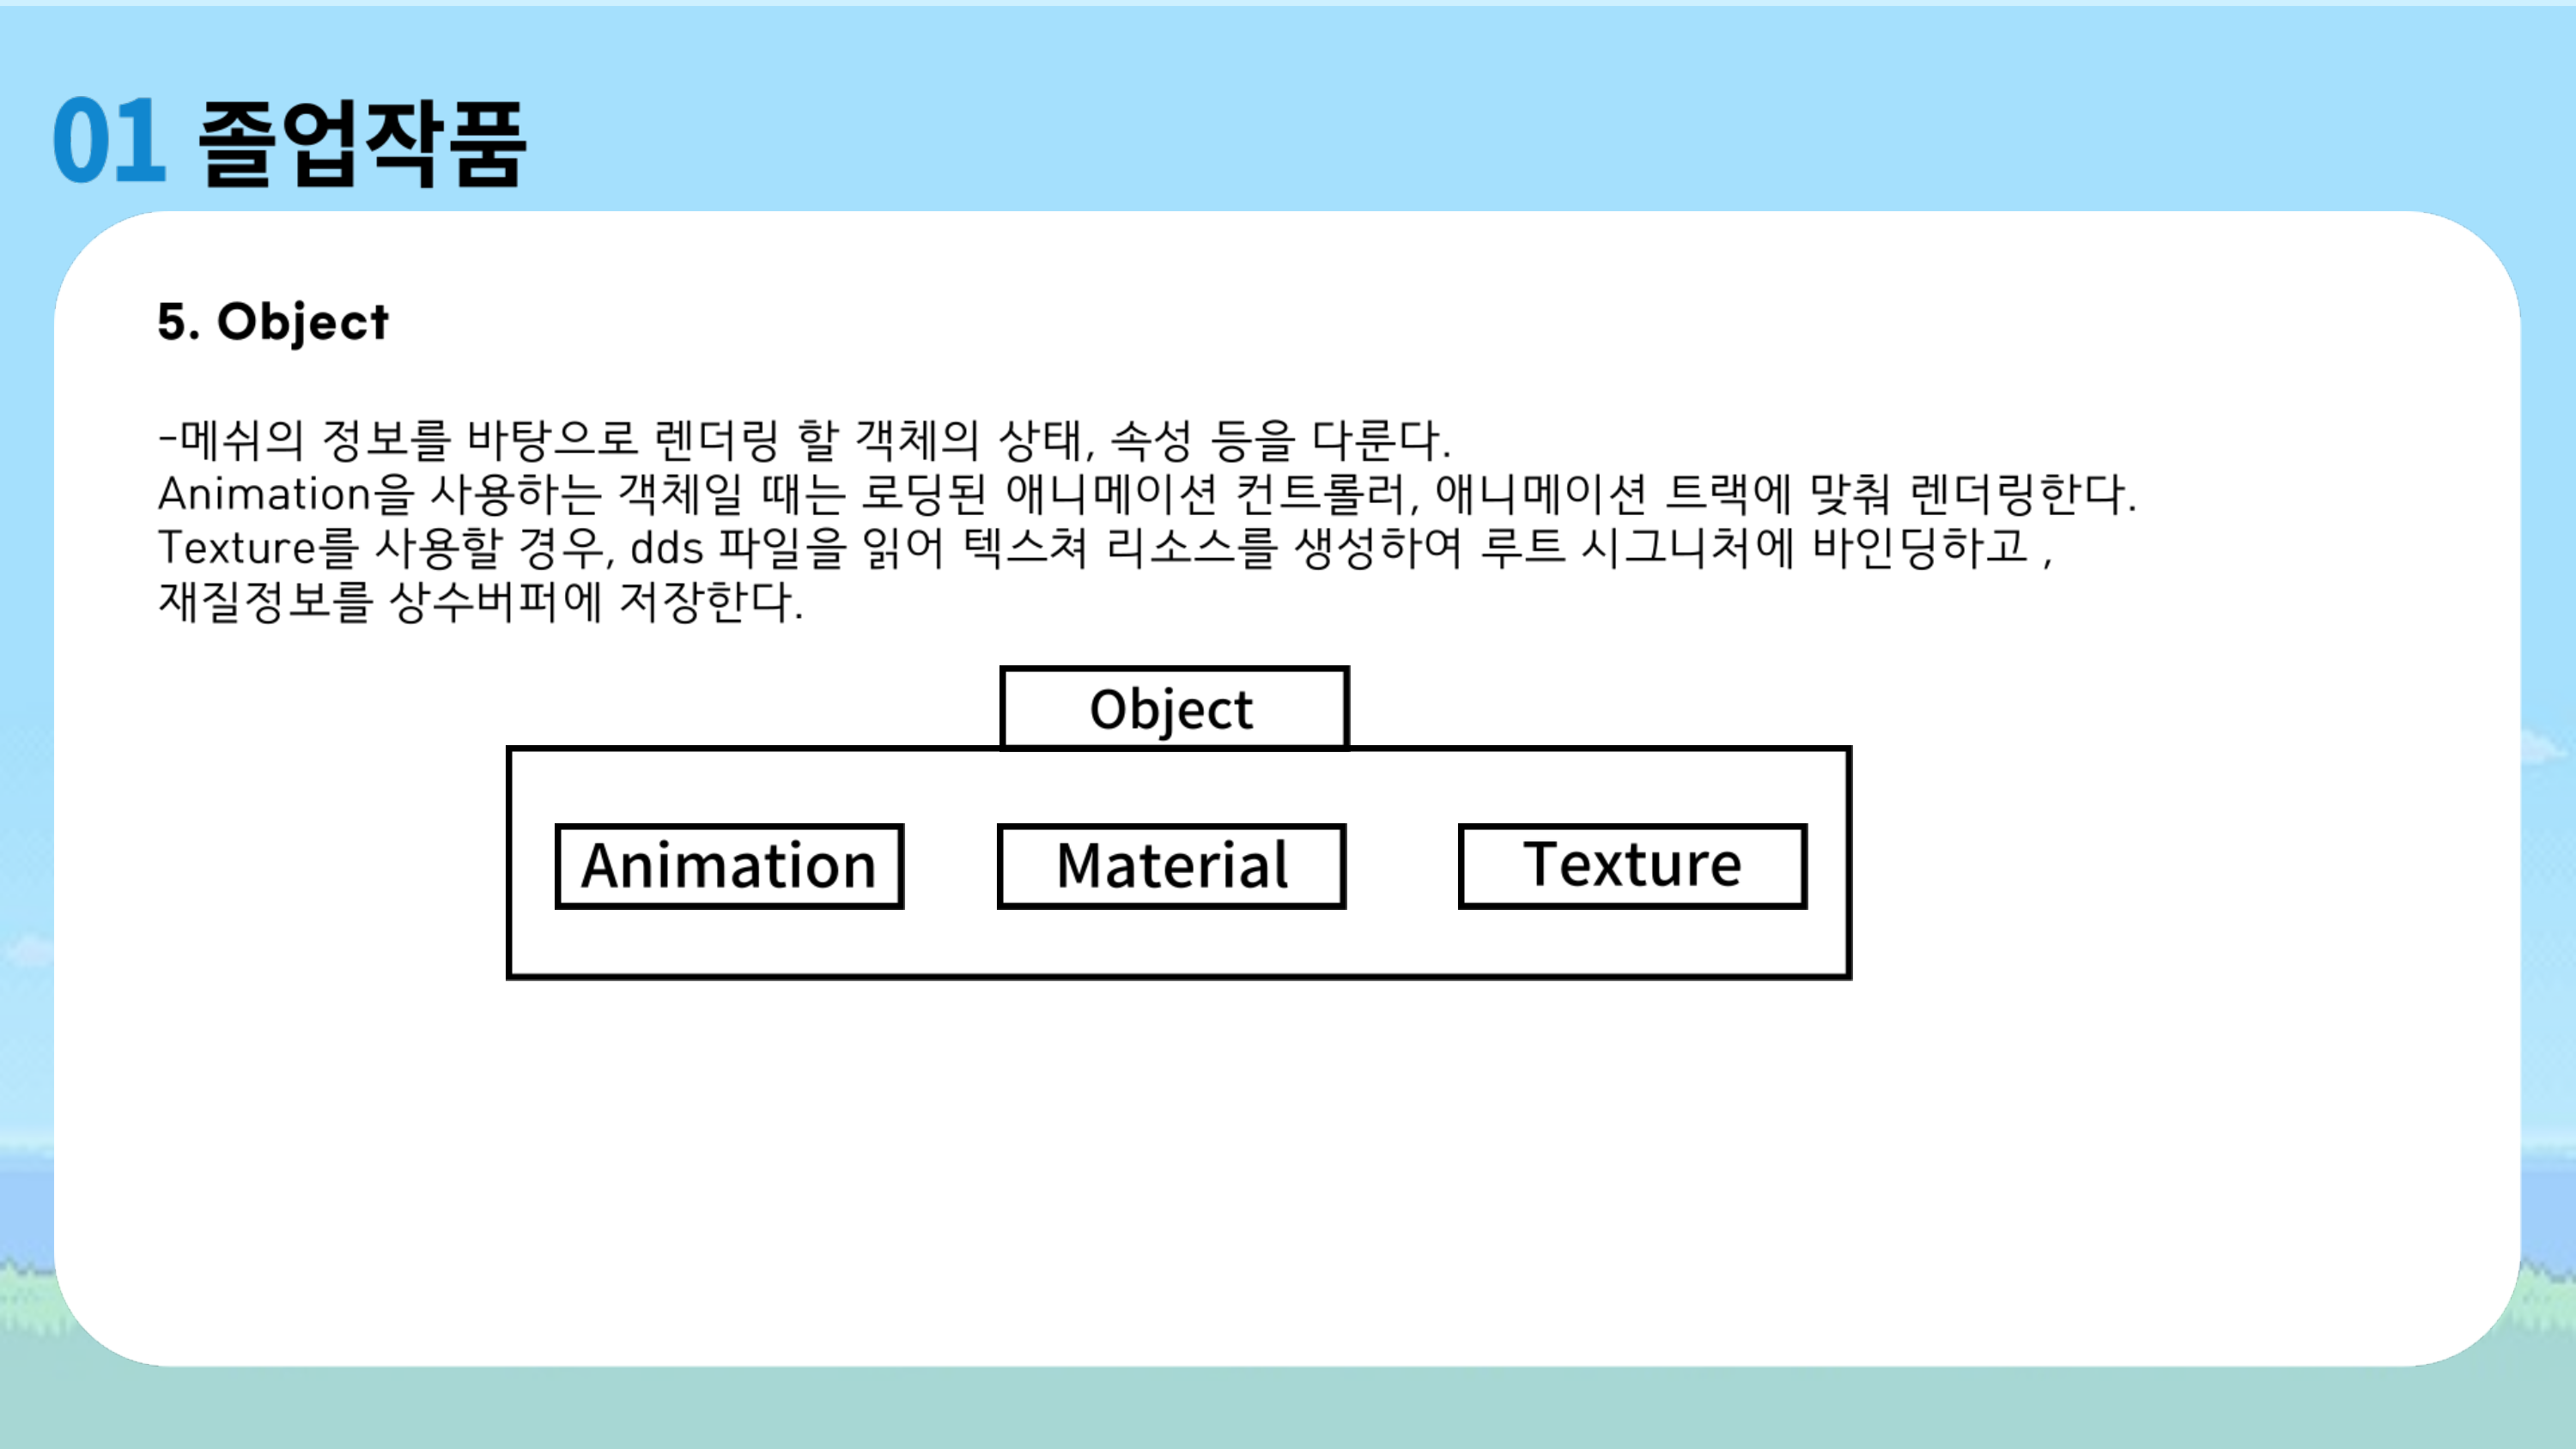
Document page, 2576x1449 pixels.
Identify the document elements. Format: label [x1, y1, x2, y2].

text_box [506, 665, 1854, 981]
text_box [53, 211, 2522, 1367]
text_box [0, 0, 2576, 1449]
picture [15, 21, 632, 318]
picture [144, 282, 2179, 670]
